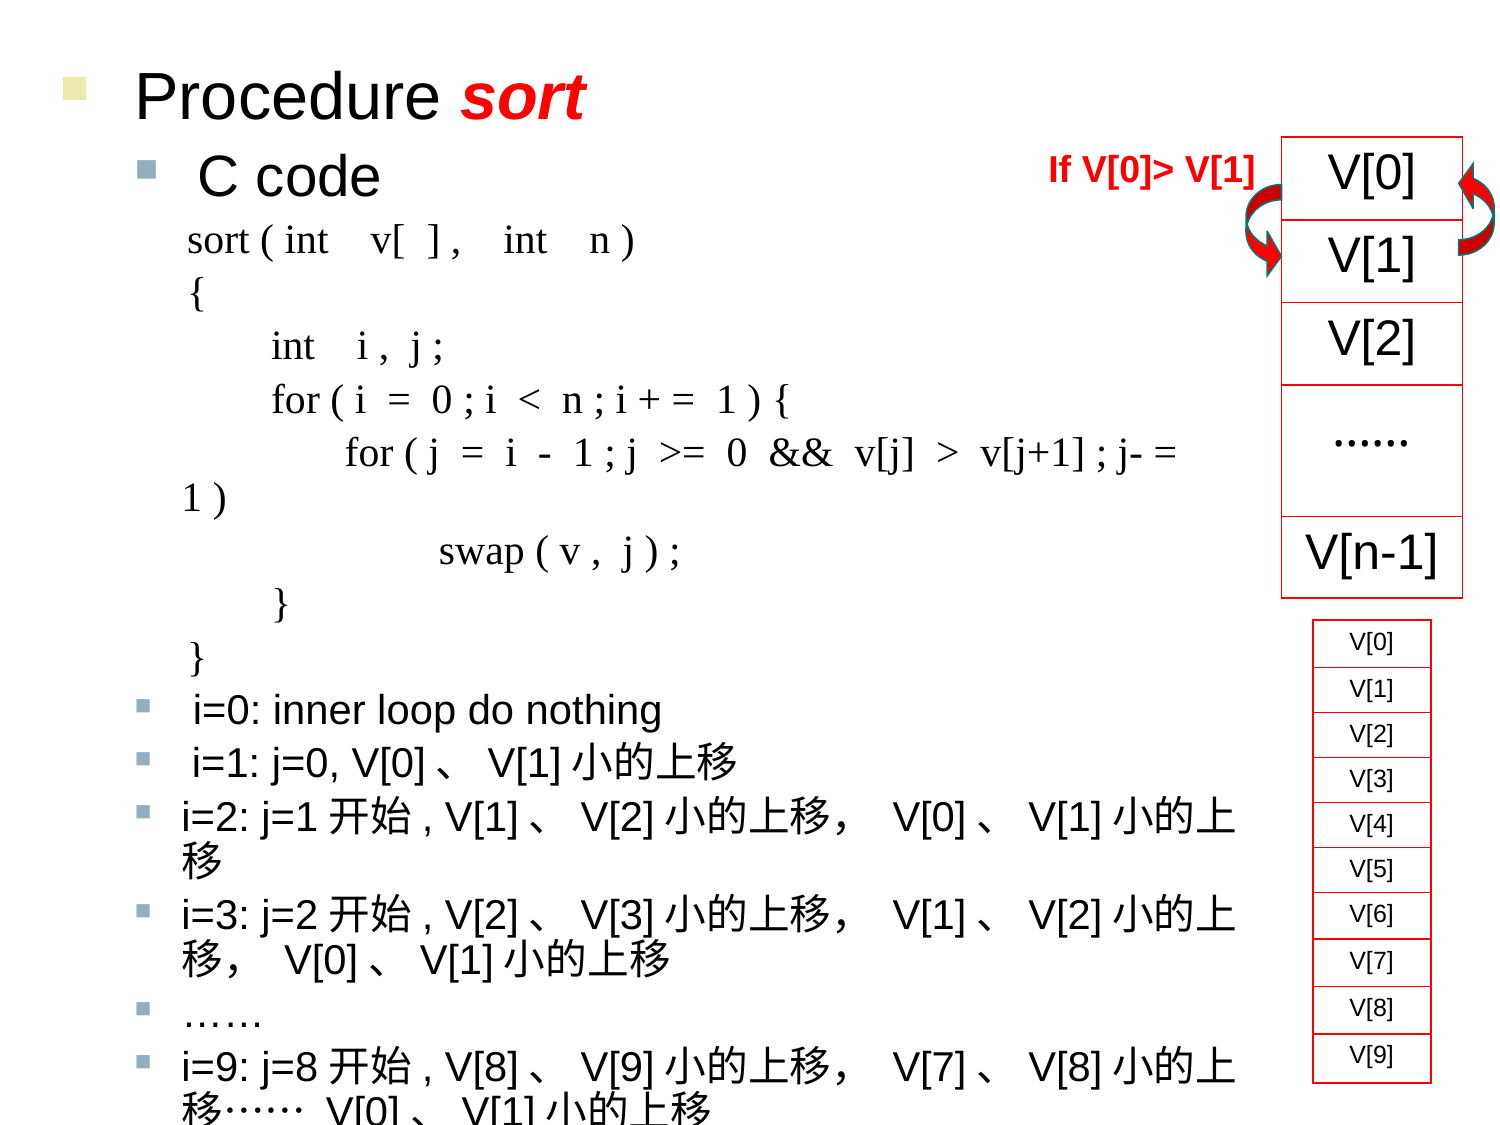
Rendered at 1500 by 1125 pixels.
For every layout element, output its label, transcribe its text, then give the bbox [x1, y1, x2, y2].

table_cell V[7] [1314, 940, 1430, 986]
table_cell V[1] [1314, 668, 1430, 712]
table_cell V[2] [1282, 303, 1462, 384]
table_cell …… [1282, 386, 1462, 516]
table_cell V[6] [1314, 893, 1430, 938]
text_box [1246, 197, 1282, 277]
table_header V[0] [1282, 138, 1462, 219]
table_header V[0] [1314, 621, 1430, 667]
text_box [1458, 163, 1495, 256]
table_cell V[2] [1314, 713, 1430, 757]
table_cell V[9] [1314, 1035, 1430, 1082]
table_cell V[8] [1314, 987, 1430, 1033]
table_cell V[5] [1314, 848, 1430, 892]
table_cell V[n-1] [1282, 517, 1462, 597]
table_cell V[4] [1314, 803, 1430, 847]
table_cell V[1] [1282, 221, 1462, 302]
list Procedure sort C code sort ( int v[ ] , int n ) { int i , j ; for ( i = 0 ; i < n ; i + = 1 ) { for ( j = i - 1 ; j >= 0 && v[j] > v[j+1] ; j- = 1 ) swap ( v , j ) ; } } i=0: inner loop do nothing i=1: j=0, V[0]、V[1]小的上移 i=2: j=1开始, V[1]、V[2]小的上移， V[0]、V[1]小的上移 i=3: j=2开始, V[2]、V[3]小的上移， V[1]、V[2]小的上移， V[0]、V[1]小的上移 …… i=9: j=8开始, V[8]、V[9]小的上移， V[7]、V[8]小的上移…… V[0]、V[1]小的上移 [44, 54, 1262, 1106]
text_box If V[0]> V[1] [1033, 137, 1306, 197]
table_cell V[3] [1314, 758, 1430, 802]
